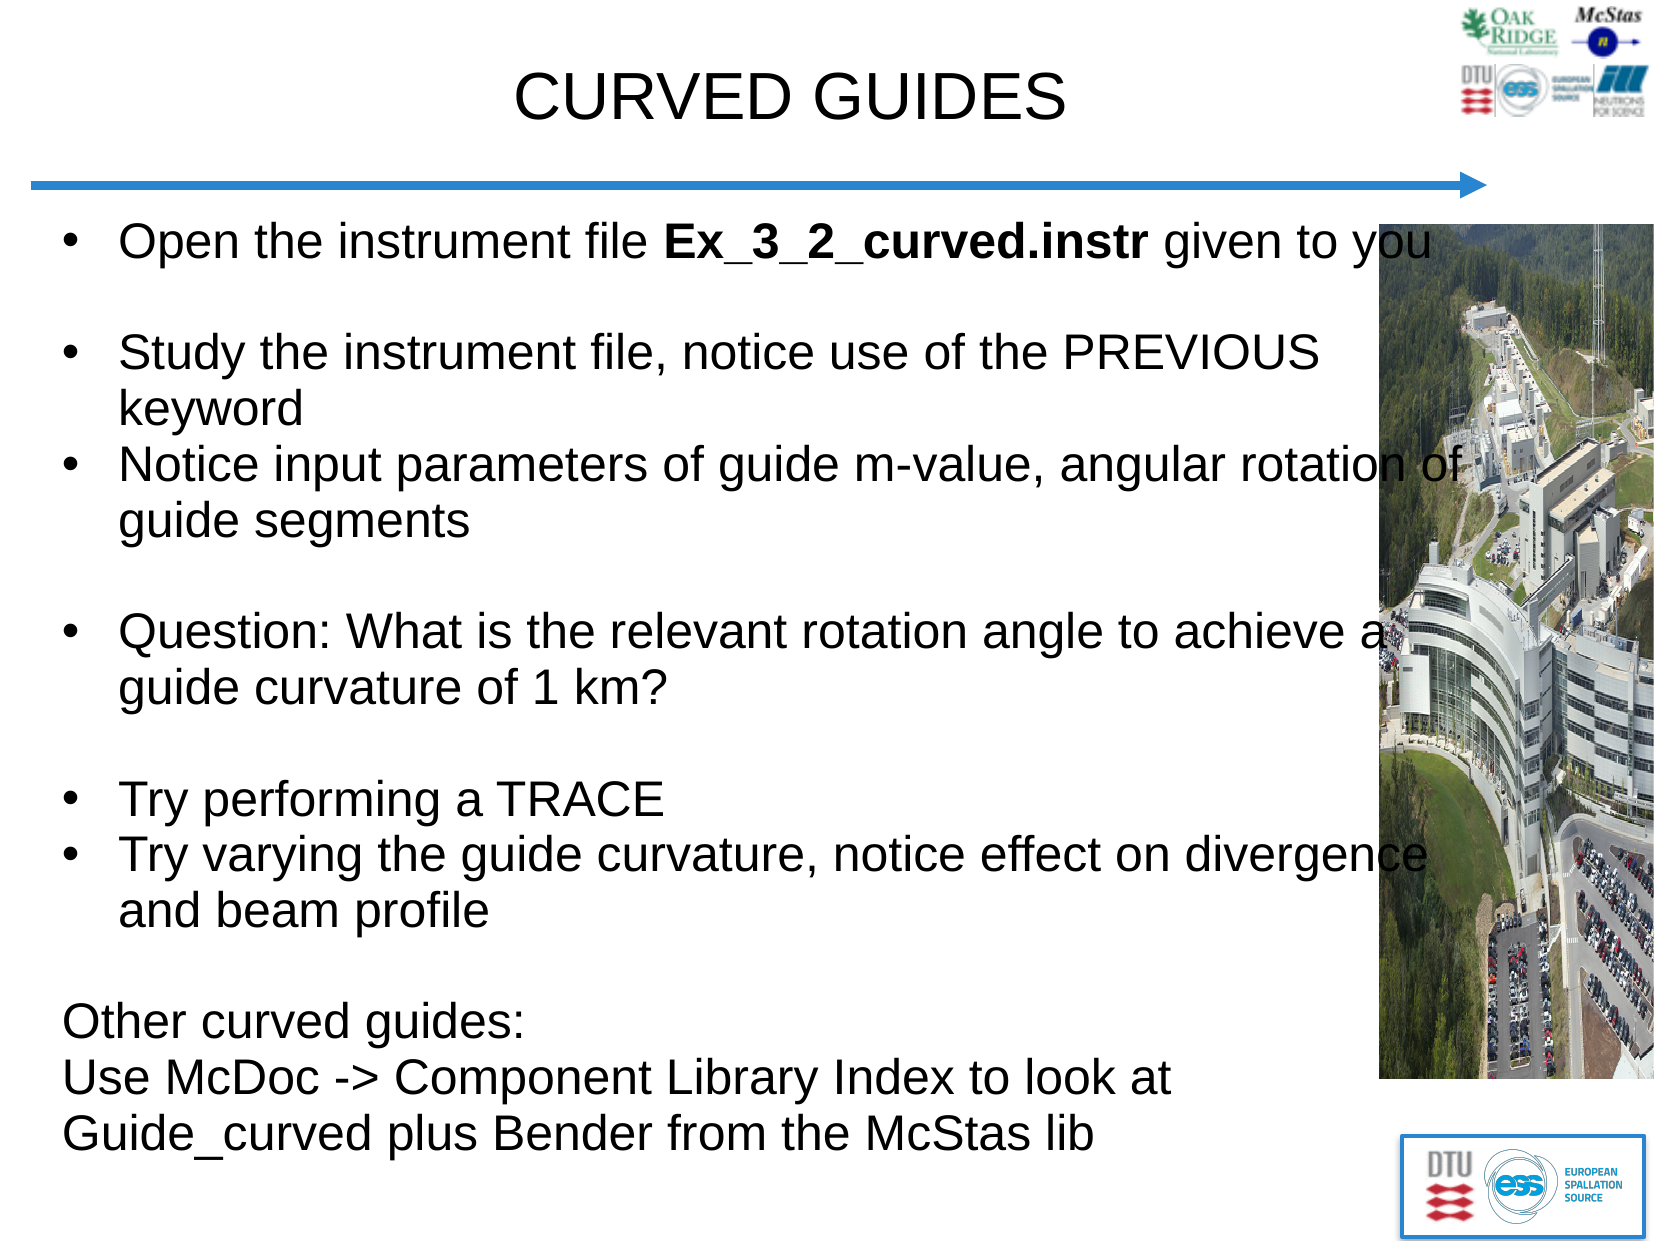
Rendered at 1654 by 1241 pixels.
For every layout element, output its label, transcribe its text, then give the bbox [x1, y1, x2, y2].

picture [1460, 64, 1651, 117]
text_box CURVED GUIDES [498, 53, 1084, 143]
text_box Open the instrument file Ex_3_2_curved.instr given to you Study the instrument file, notice use of the PREVIOUS keyword Notice input parameters of guide m-value, angular rotation of guide segments Question: What is the relevant rotation angle to achieve a guide curvature of 1 km? Try performing a TRACE Try varying the guide curvature, notice effect on divergence and beam profile Other curved guides: Use McDoc -> Component Library Index to look at Guide_curved plus Bender from the McStas lib [47, 206, 1512, 1169]
picture [1459, 6, 1652, 59]
picture [1512, 224, 1654, 1079]
picture [1484, 1149, 1622, 1224]
picture [1425, 1169, 1476, 1224]
